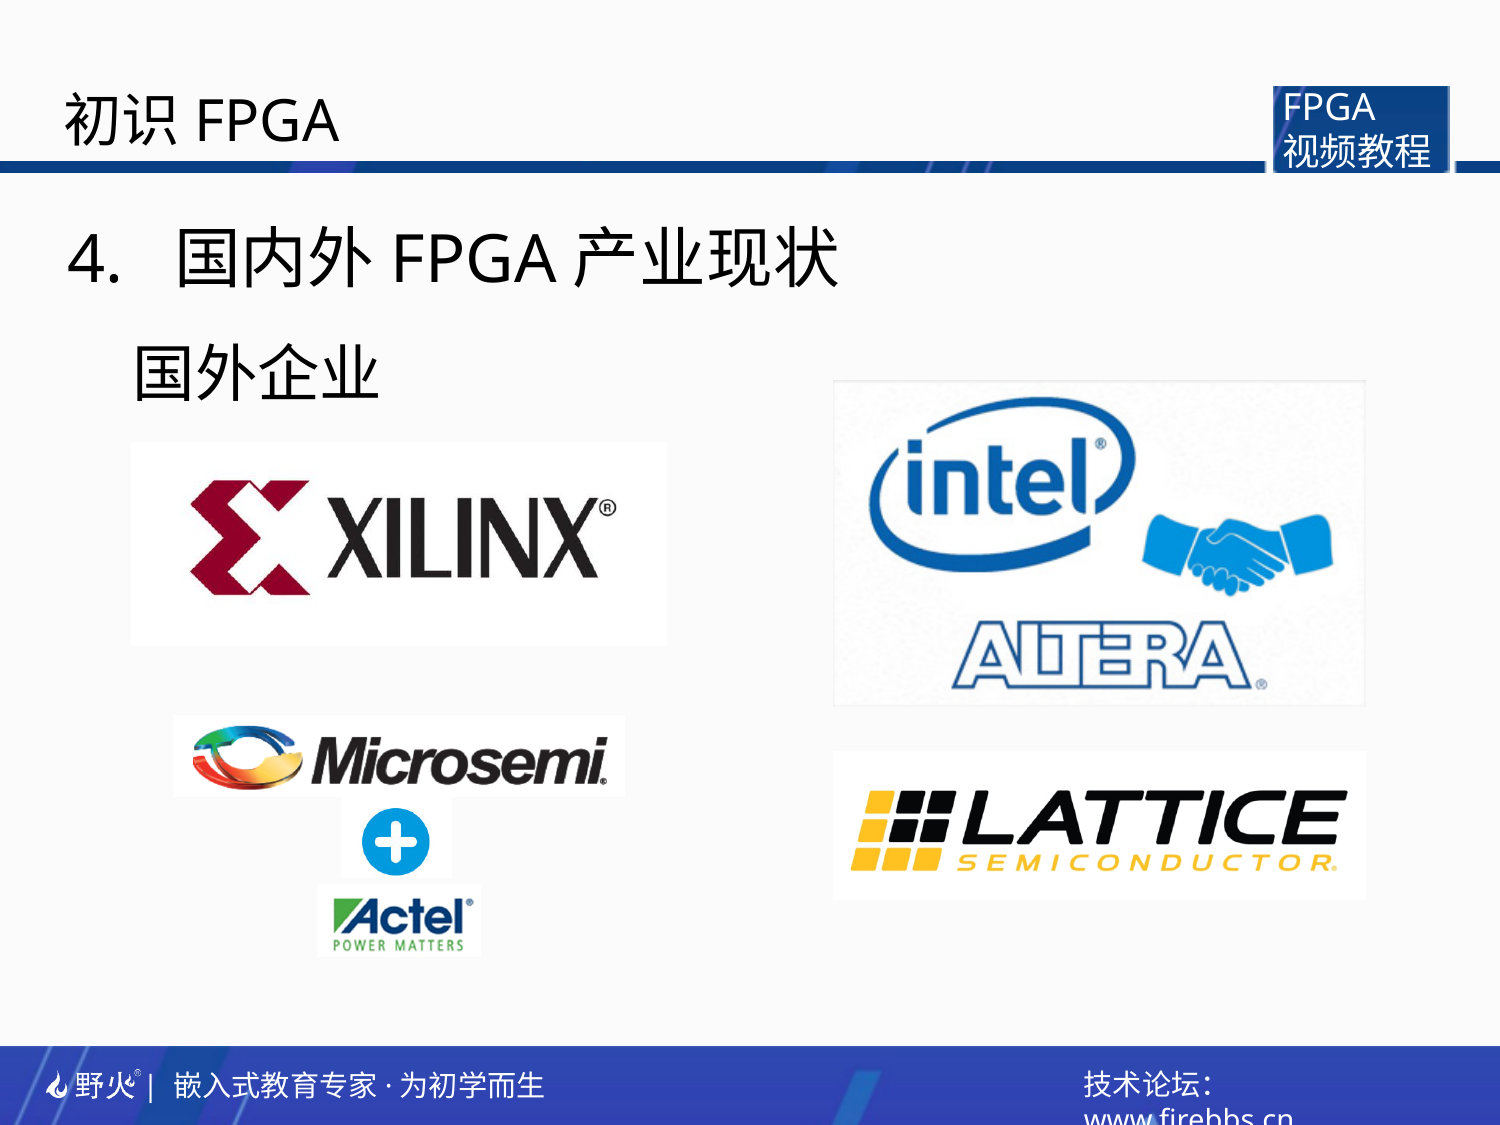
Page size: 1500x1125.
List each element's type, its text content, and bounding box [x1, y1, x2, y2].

picture [1103, 1115, 1109, 1125]
picture [1460, 161, 1500, 173]
picture [0, 161, 1267, 173]
picture [1209, 1116, 1218, 1125]
picture [132, 444, 665, 644]
picture [833, 751, 1366, 901]
picture [1138, 1117, 1143, 1125]
picture [1092, 1117, 1097, 1125]
picture [1281, 1116, 1289, 1125]
text_box 初识FPGA [48, 75, 355, 161]
picture [1115, 1117, 1120, 1125]
picture [173, 715, 625, 962]
picture [1126, 1115, 1132, 1125]
text_box 4. 国内外FPGA产业现状 [52, 208, 855, 303]
text_box FPGA 视频教程 [1267, 75, 1460, 181]
picture [1192, 1116, 1200, 1121]
picture [1227, 1116, 1236, 1125]
text_box 国外企业 [117, 326, 398, 416]
picture [833, 380, 1366, 707]
picture [0, 1046, 1500, 1125]
